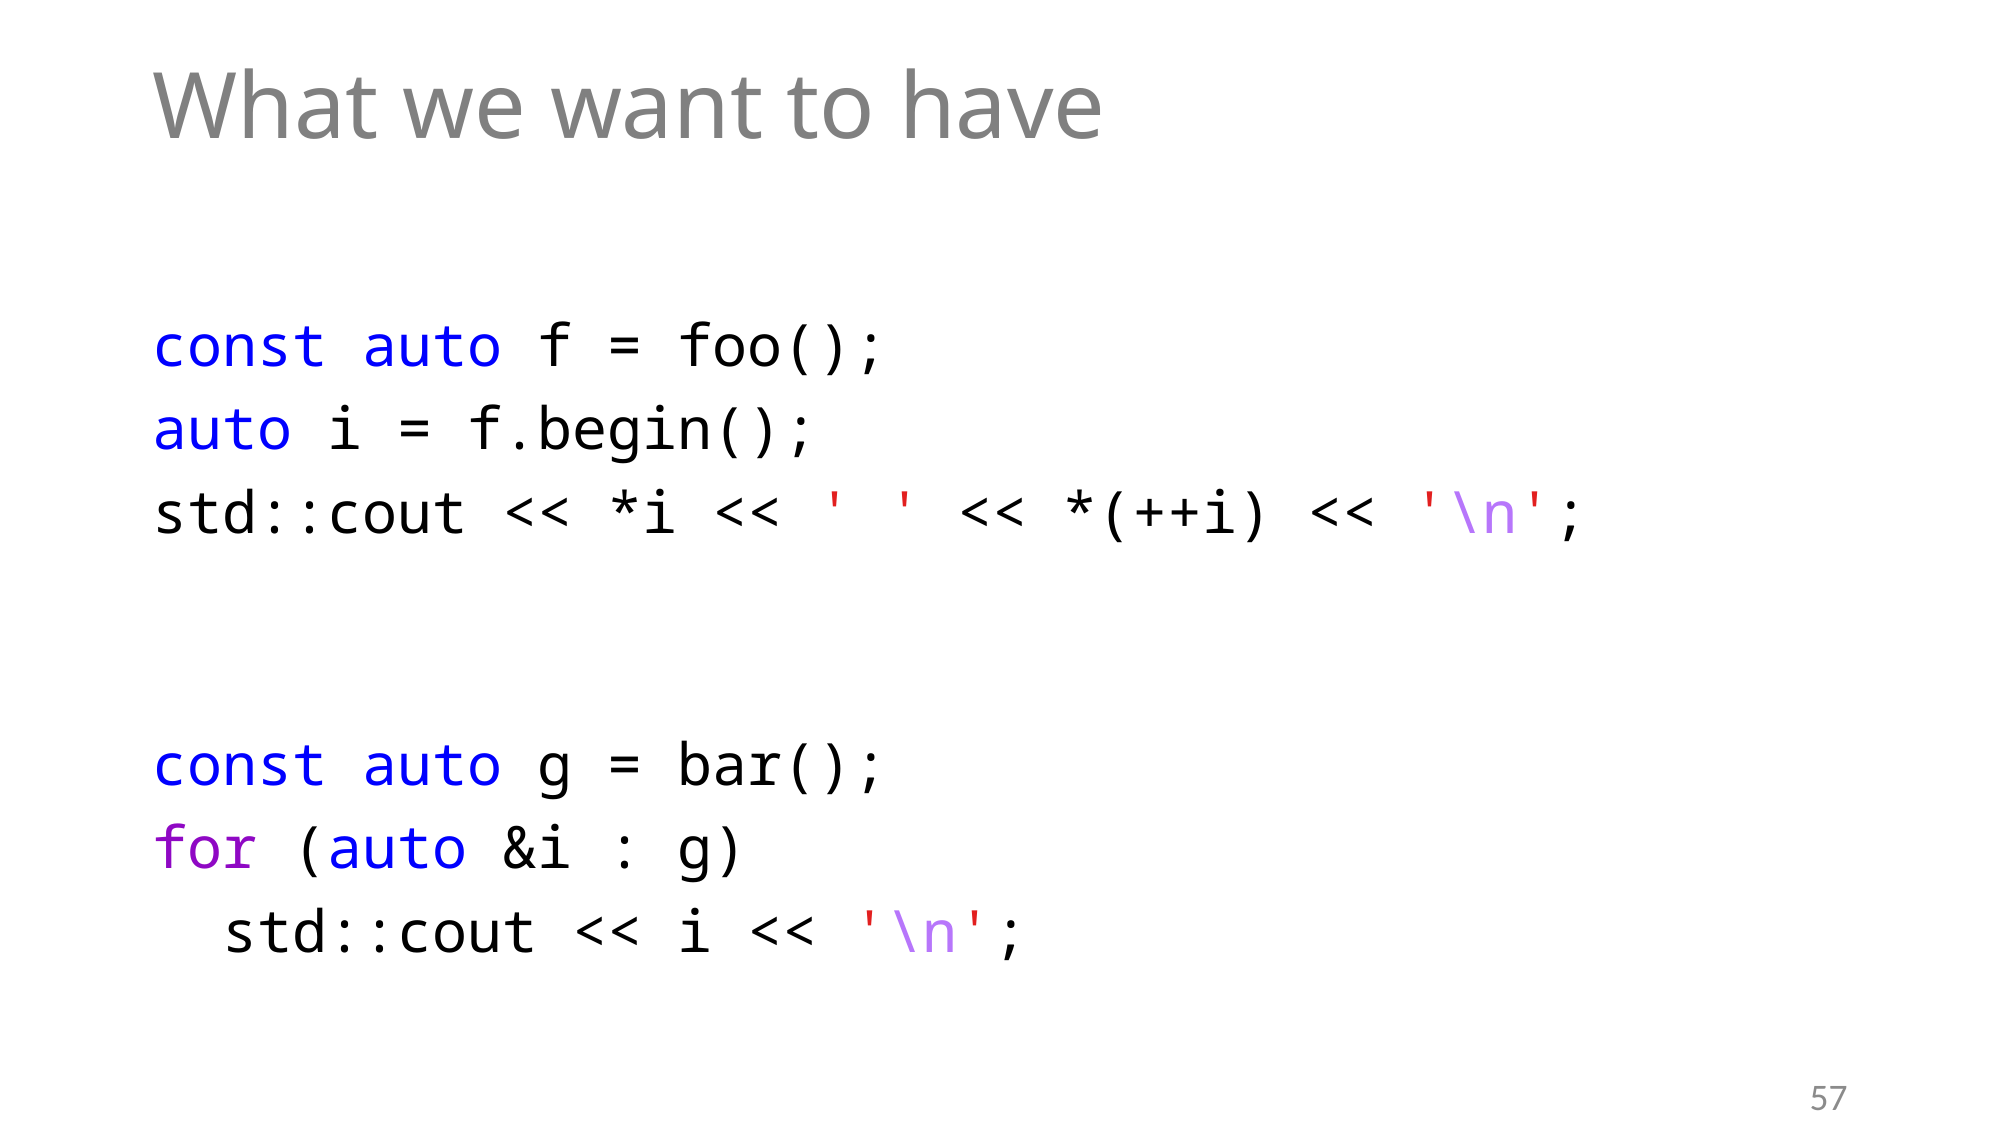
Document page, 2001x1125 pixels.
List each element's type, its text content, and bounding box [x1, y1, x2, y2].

list const auto f = foo(); auto i = f.begin(); std::cout << *i << ' ' << *(++i) << '\n'; const auto g = bar(); for (auto &i : g) std::cout << i << '\n'; [137, 217, 1863, 1066]
slide_number 57 [1412, 1065, 1863, 1125]
title What we want to have [137, 0, 1863, 217]
